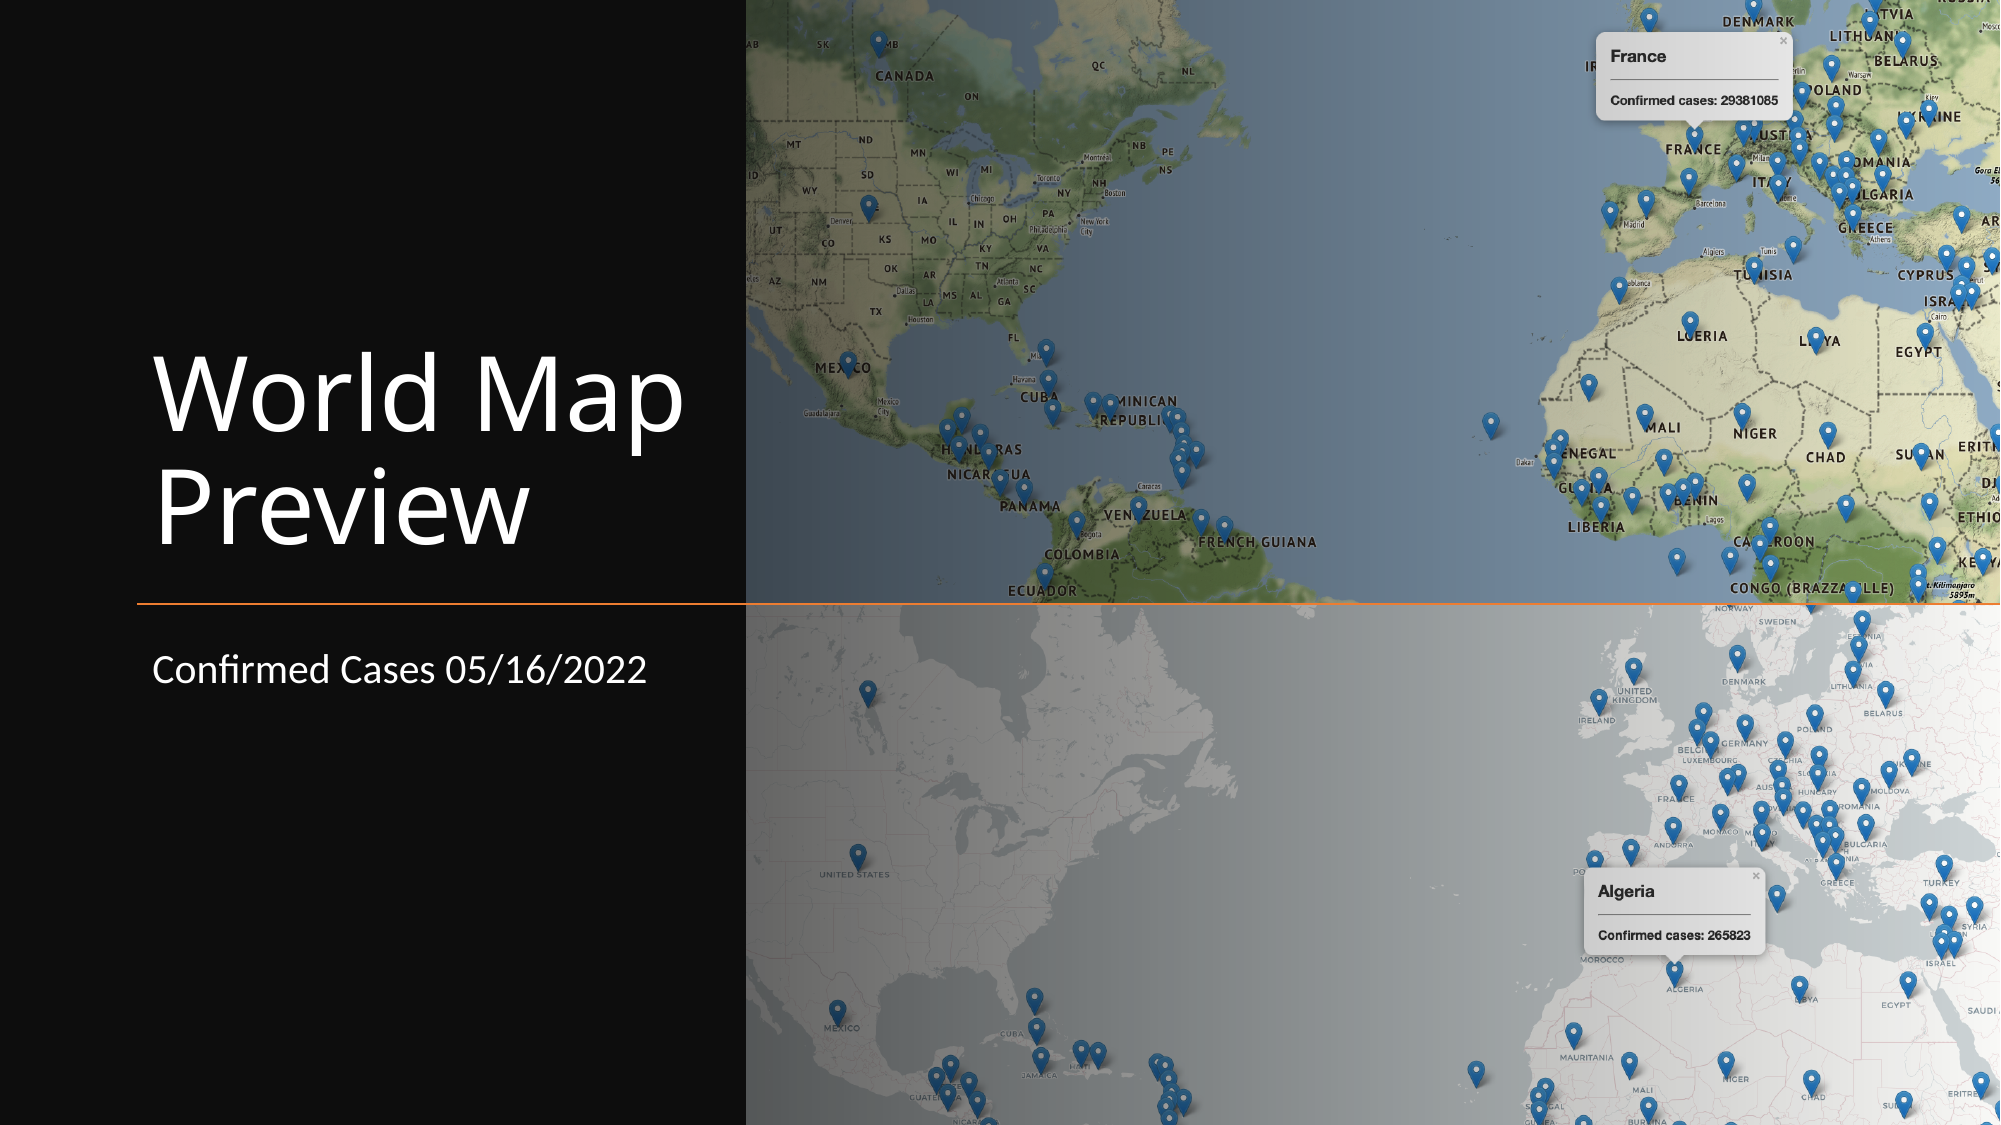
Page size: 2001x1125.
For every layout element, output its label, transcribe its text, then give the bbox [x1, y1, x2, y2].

picture [745, 0, 2000, 603]
list Confirmed Cases 05/16/2022 [137, 640, 745, 912]
title World Map Preview [137, 182, 745, 575]
text_box [0, 0, 745, 1125]
picture [745, 604, 2000, 1125]
